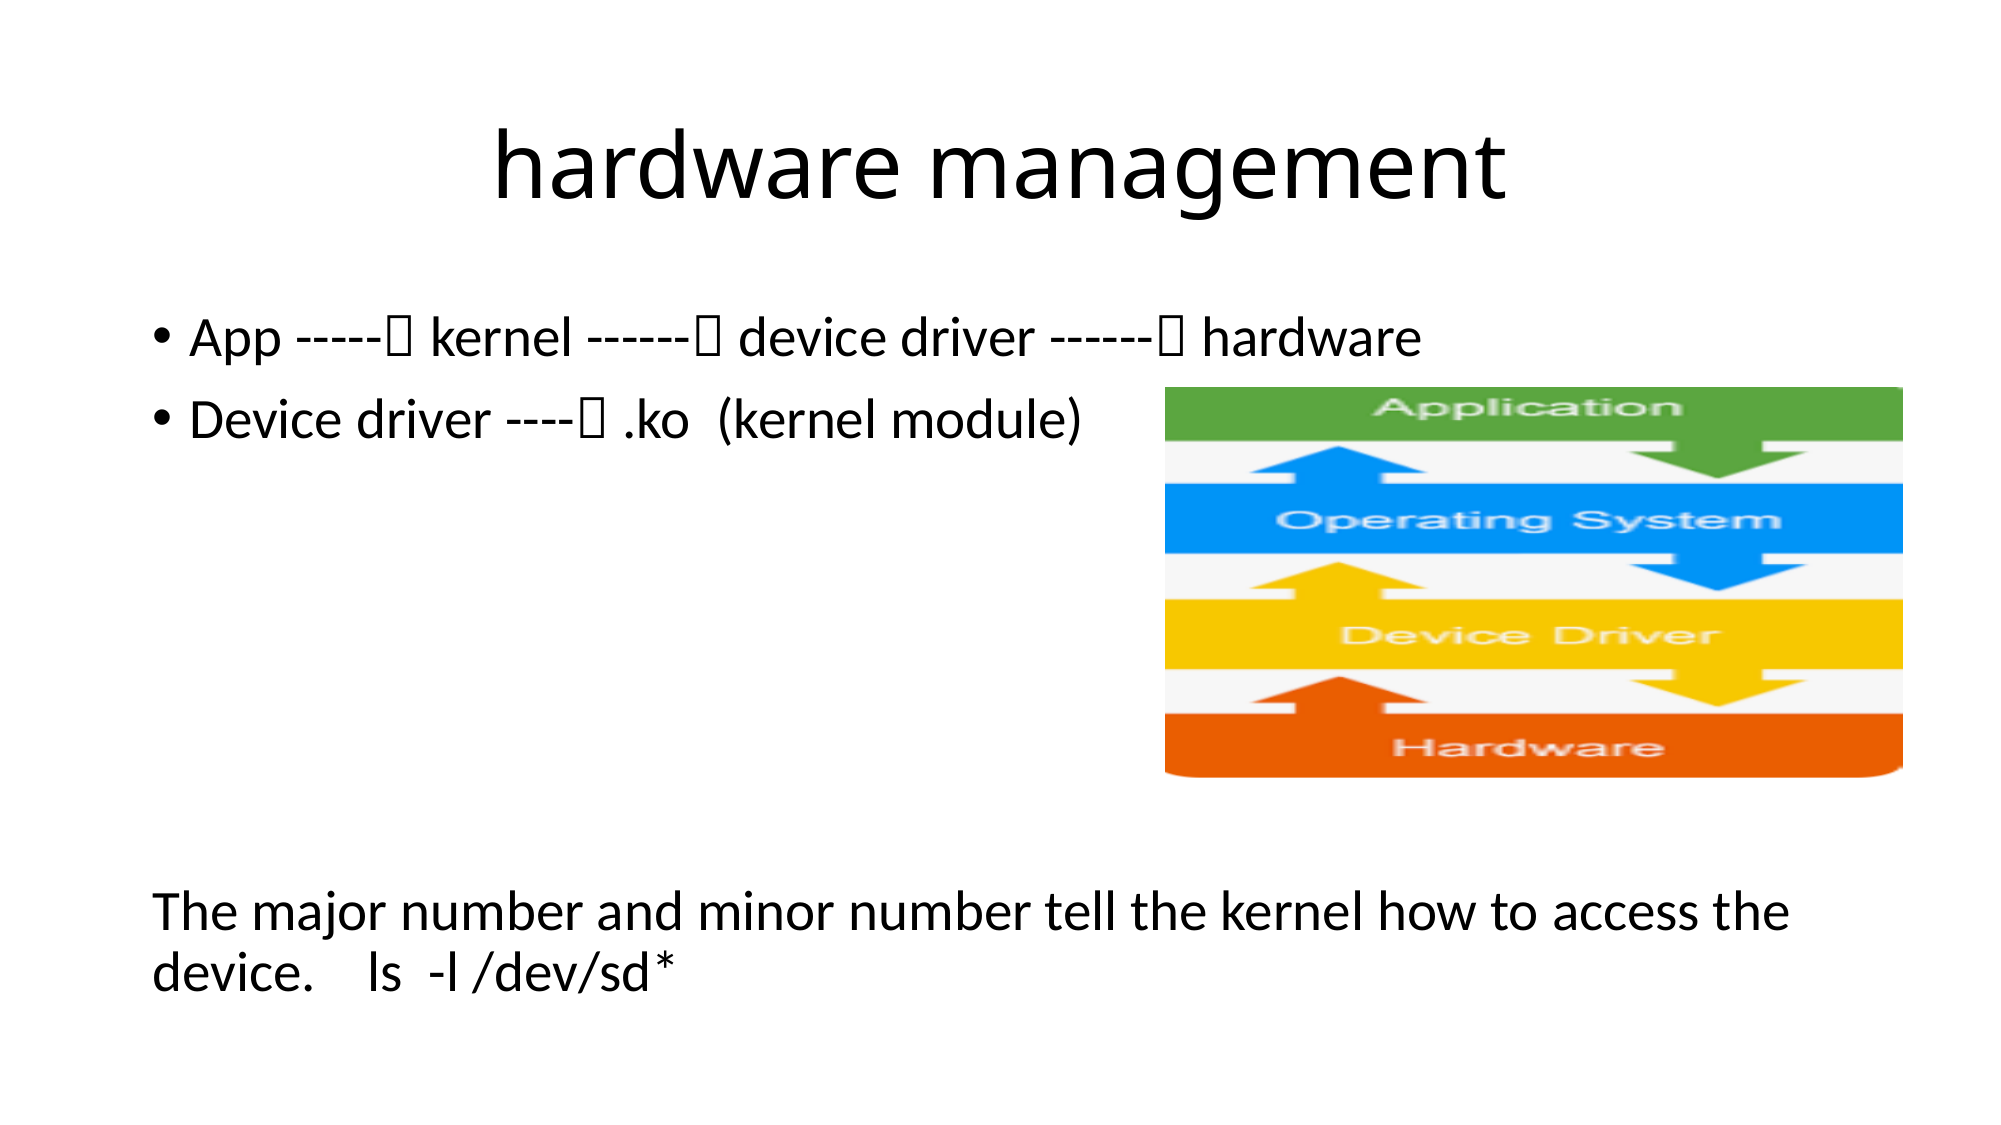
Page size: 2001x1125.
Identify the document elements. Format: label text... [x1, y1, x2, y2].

list App ----- kernel ------ device driver ------ hardware Device driver ---- .ko (kernel module) The major number and minor number tell the kernel how to access the device. ls -l /dev/sd* [137, 299, 1863, 1014]
picture [1165, 387, 1903, 780]
title hardware management [137, 59, 1863, 278]
